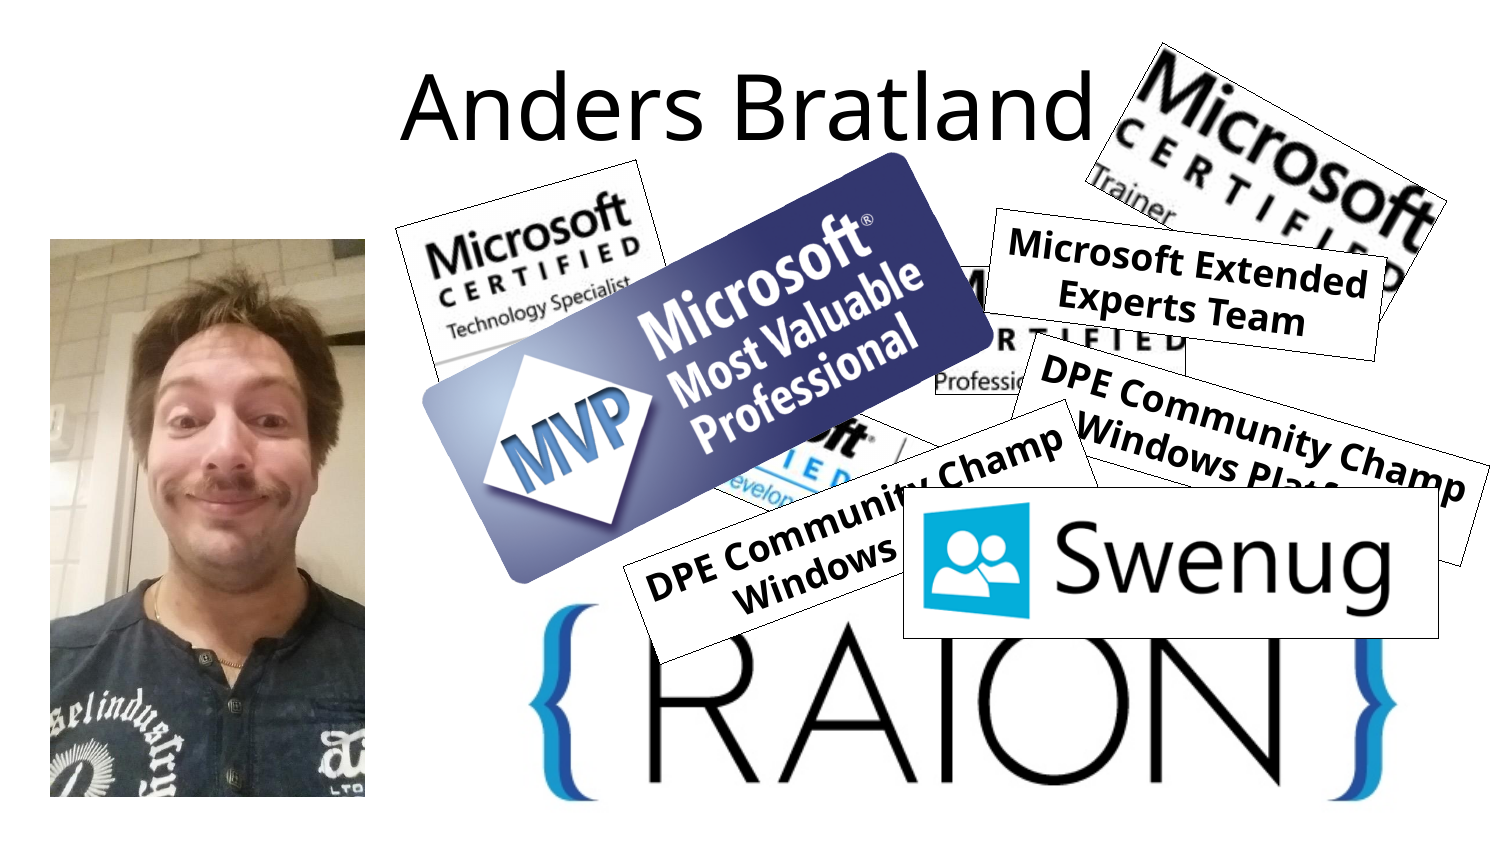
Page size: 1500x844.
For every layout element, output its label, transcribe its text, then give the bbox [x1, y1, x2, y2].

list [50, 239, 365, 797]
text_box DPE Community Champ Windows Azure [1015, 404, 1073, 418]
picture [1087, 155, 1102, 189]
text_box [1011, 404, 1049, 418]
title Anders Bratland [75, 33, 1425, 175]
picture [1380, 271, 1407, 319]
picture [397, 148, 1439, 821]
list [1102, 111, 1429, 271]
text_box DPE Community Champ Windows Platform [1068, 377, 1490, 567]
text_box Microsoft Extended Experts Team [989, 208, 1097, 264]
picture [1429, 193, 1446, 231]
text_box DPE Community Champ Windows Azure [623, 555, 898, 585]
picture [1126, 44, 1282, 111]
text_box Microsoft Extended Experts Team [1190, 279, 1385, 362]
